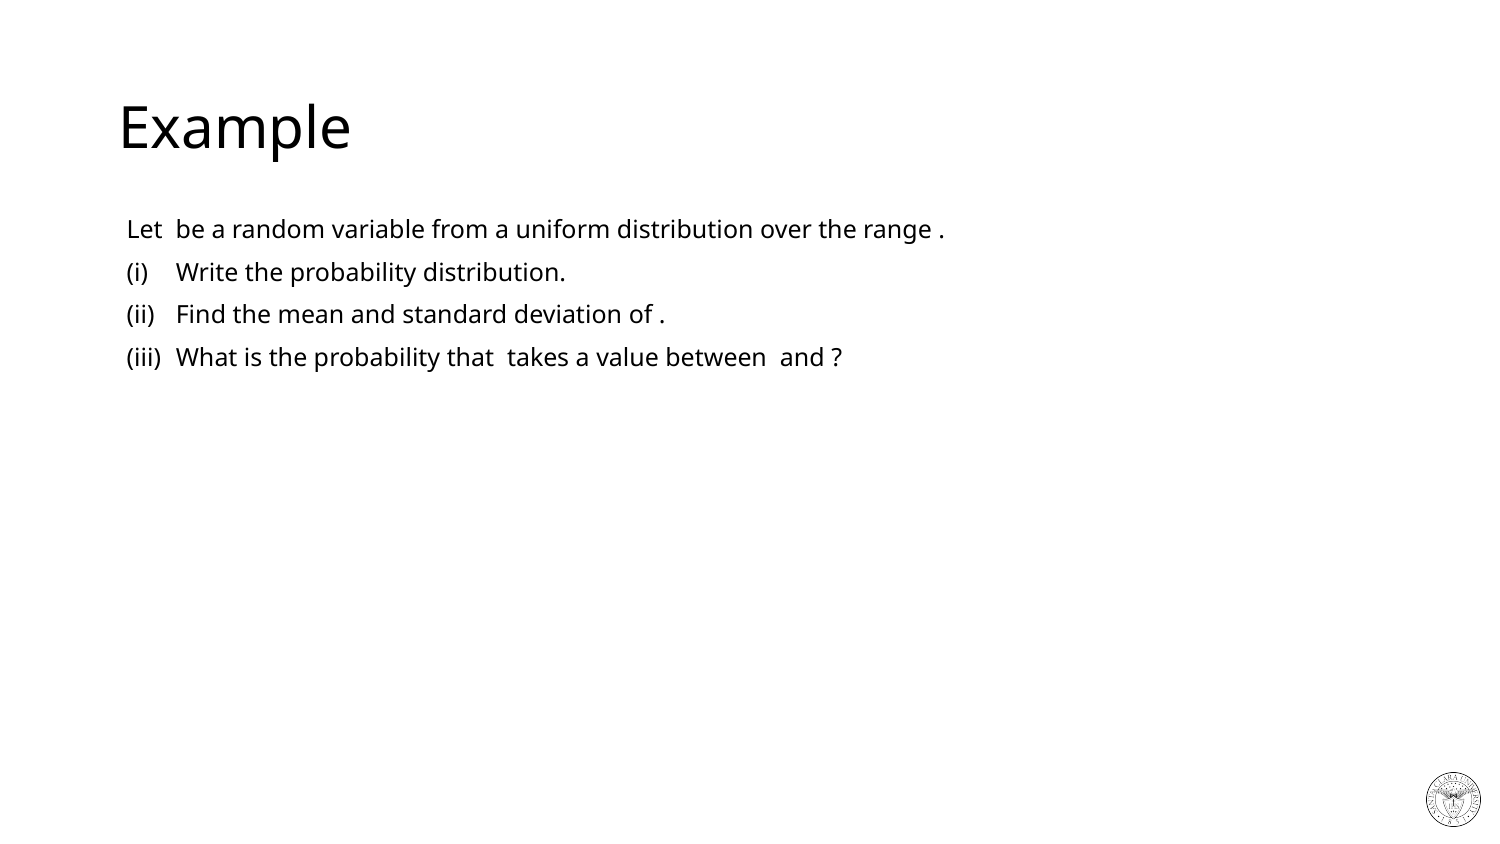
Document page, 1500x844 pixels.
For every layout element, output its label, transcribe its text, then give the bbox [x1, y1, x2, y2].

picture [1426, 772, 1481, 827]
title Example [103, 44, 1397, 169]
